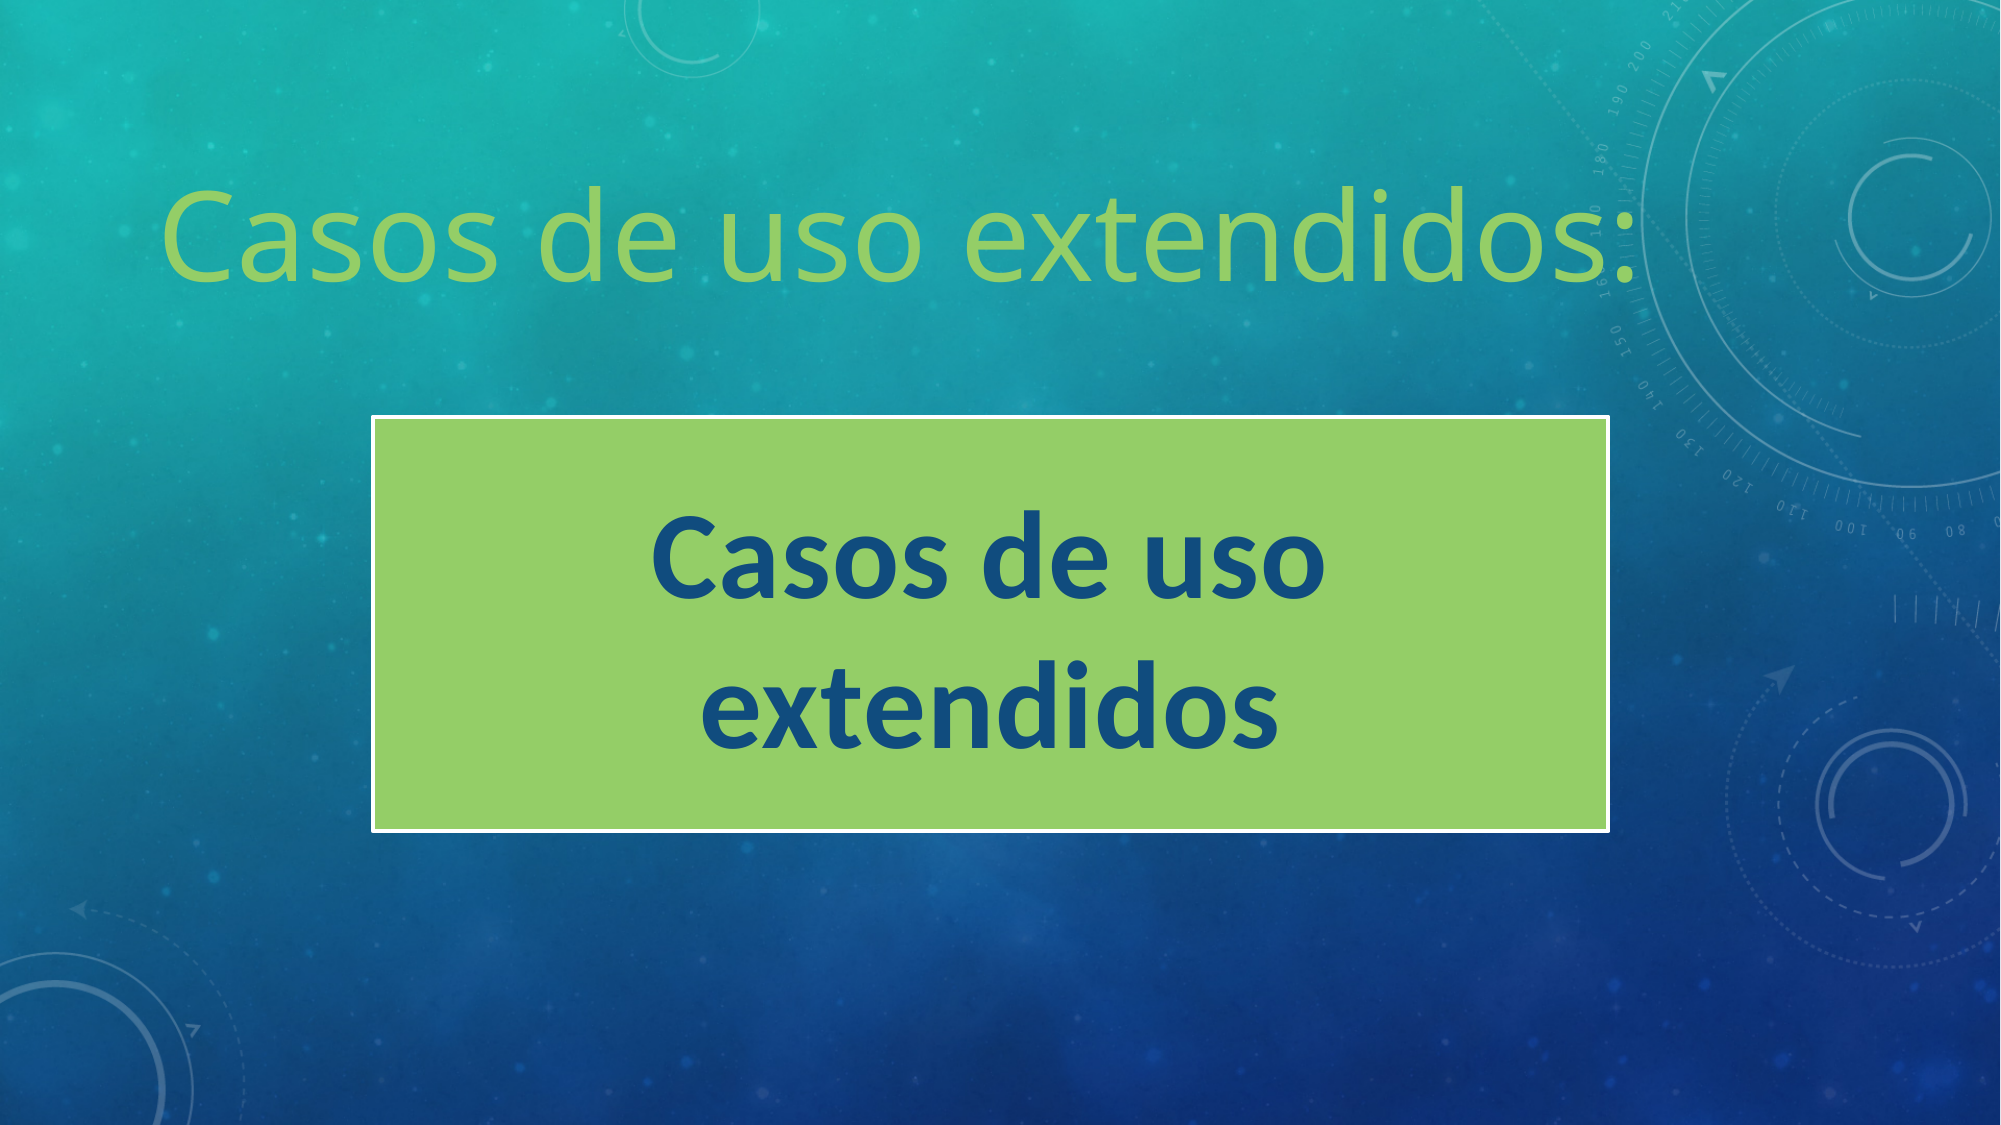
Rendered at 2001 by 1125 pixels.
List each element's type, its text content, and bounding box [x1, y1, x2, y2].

text_box Casos de uso extendidos [371, 415, 1610, 833]
title Casos de uso extendidos: [142, 112, 1805, 352]
picture [0, 0, 2001, 1125]
